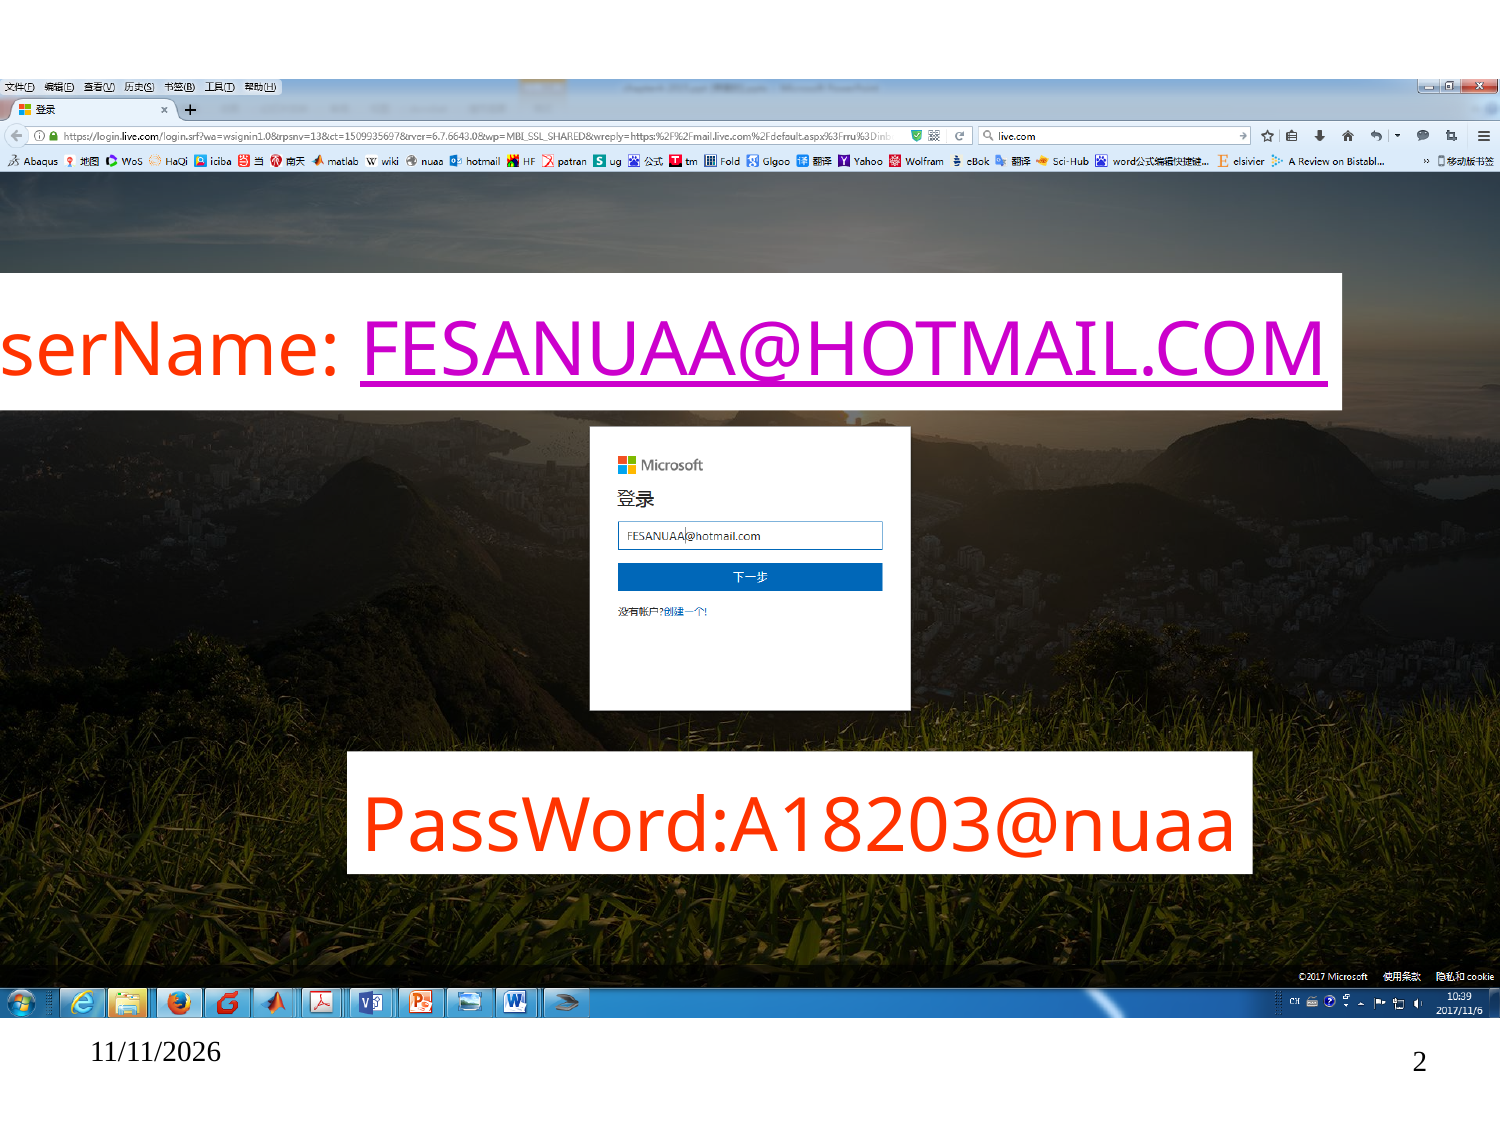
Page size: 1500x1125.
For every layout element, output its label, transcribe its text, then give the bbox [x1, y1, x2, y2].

picture [0, 79, 1500, 1018]
slide_number 2 [1092, 1034, 1443, 1113]
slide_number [75, 1027, 425, 1103]
